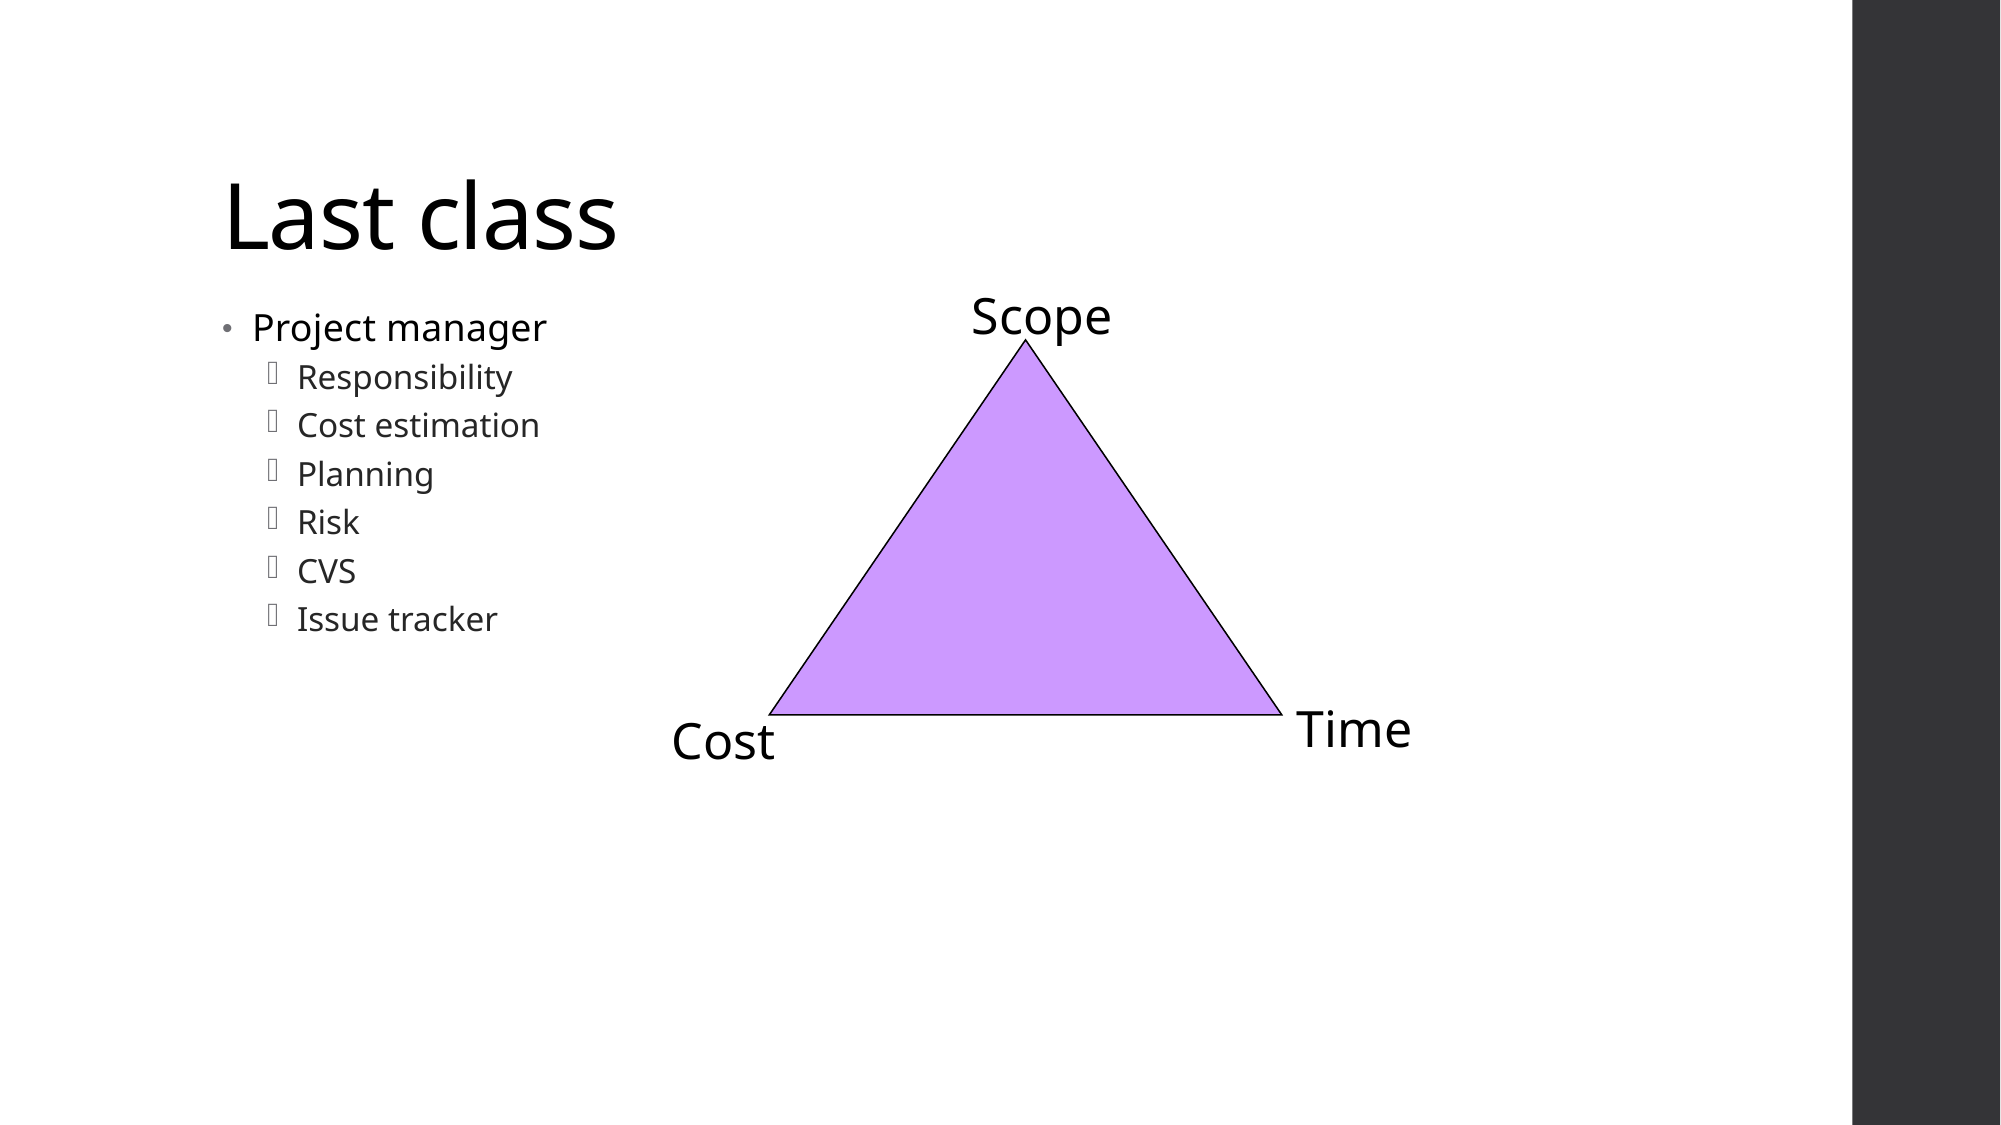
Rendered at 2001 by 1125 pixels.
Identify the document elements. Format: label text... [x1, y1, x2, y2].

title Last class [206, 60, 1797, 278]
list Project manager Responsibility Cost estimation Planning Risk CVS Issue tracker [206, 299, 1617, 1014]
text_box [656, 277, 1483, 778]
